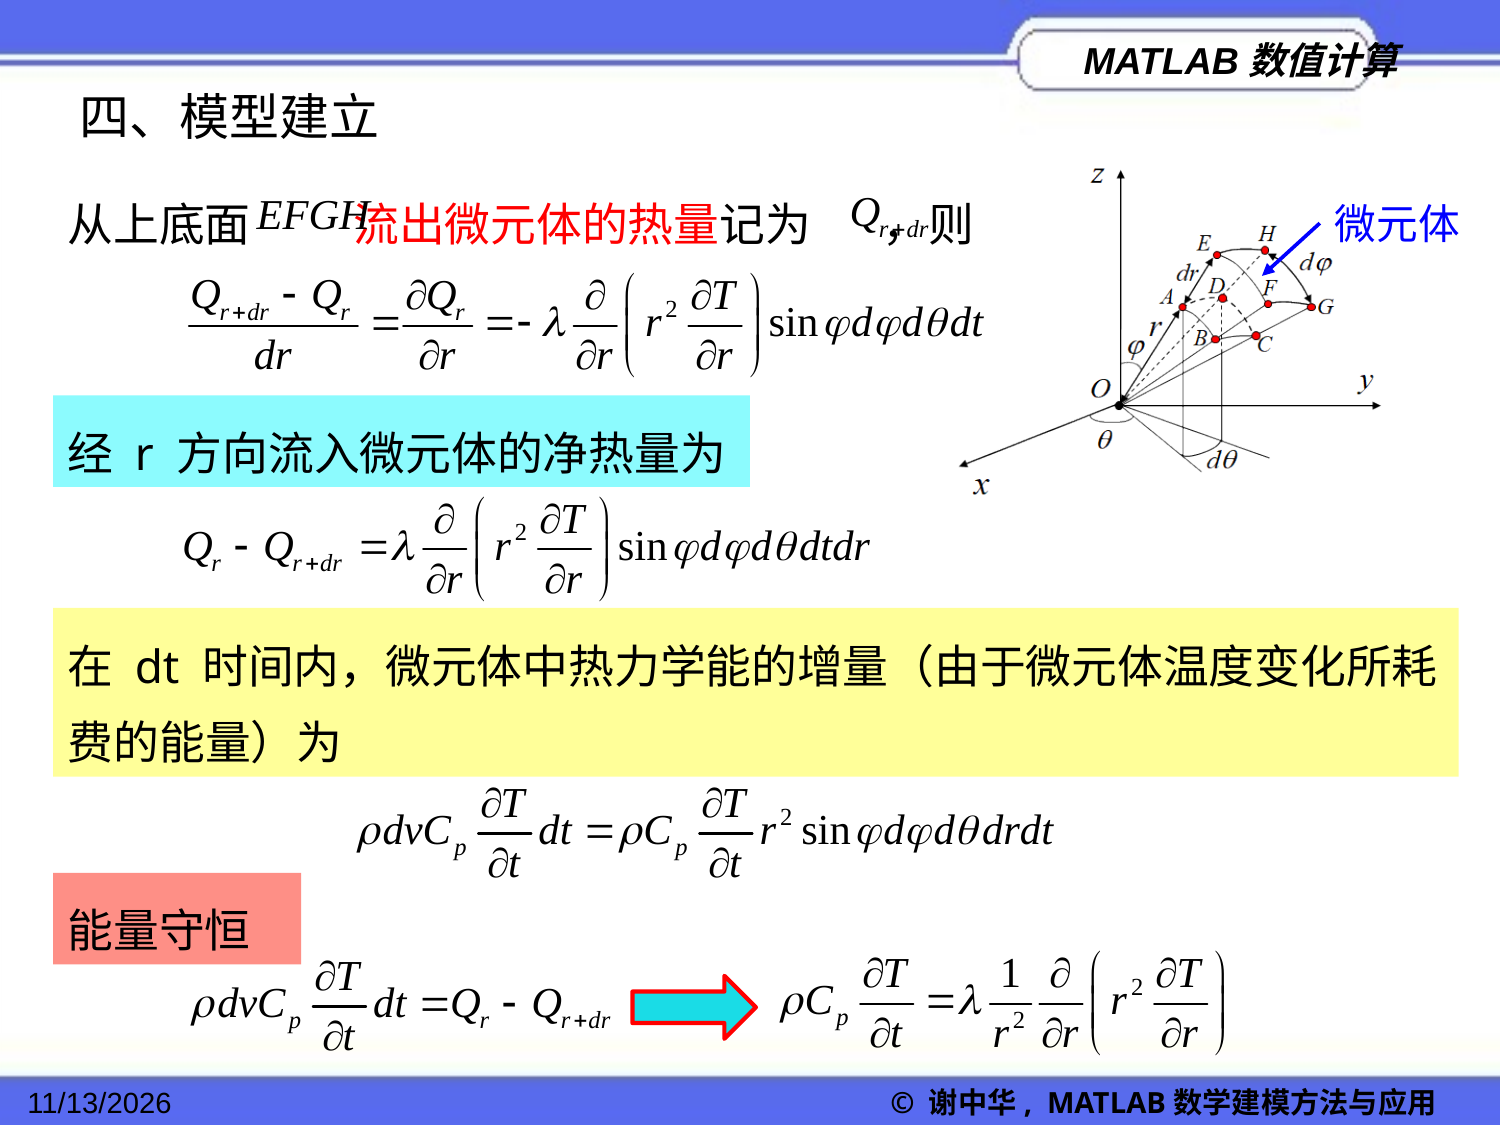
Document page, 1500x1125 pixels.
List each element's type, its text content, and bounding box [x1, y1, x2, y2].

text_box 能量守恒 [53, 872, 302, 965]
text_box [181, 265, 995, 386]
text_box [950, 160, 1483, 504]
footer © 谢中华, MATLAB数学建模方法与应用 [844, 1079, 1483, 1123]
text_box 在 dt 时间内，微元体中热力学能的增量（由于微元体温度变化所耗费的能量）为 [53, 607, 1459, 777]
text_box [771, 942, 1237, 1065]
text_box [182, 949, 620, 1061]
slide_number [12, 1079, 363, 1123]
text_box [630, 973, 759, 1041]
picture [0, 0, 1500, 1125]
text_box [348, 776, 1066, 888]
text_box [52, 166, 1105, 252]
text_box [176, 488, 881, 610]
text_box 经 r 方向流入微元体的净热量为 [53, 395, 750, 487]
text_box 四、模型建立 [64, 78, 1149, 153]
